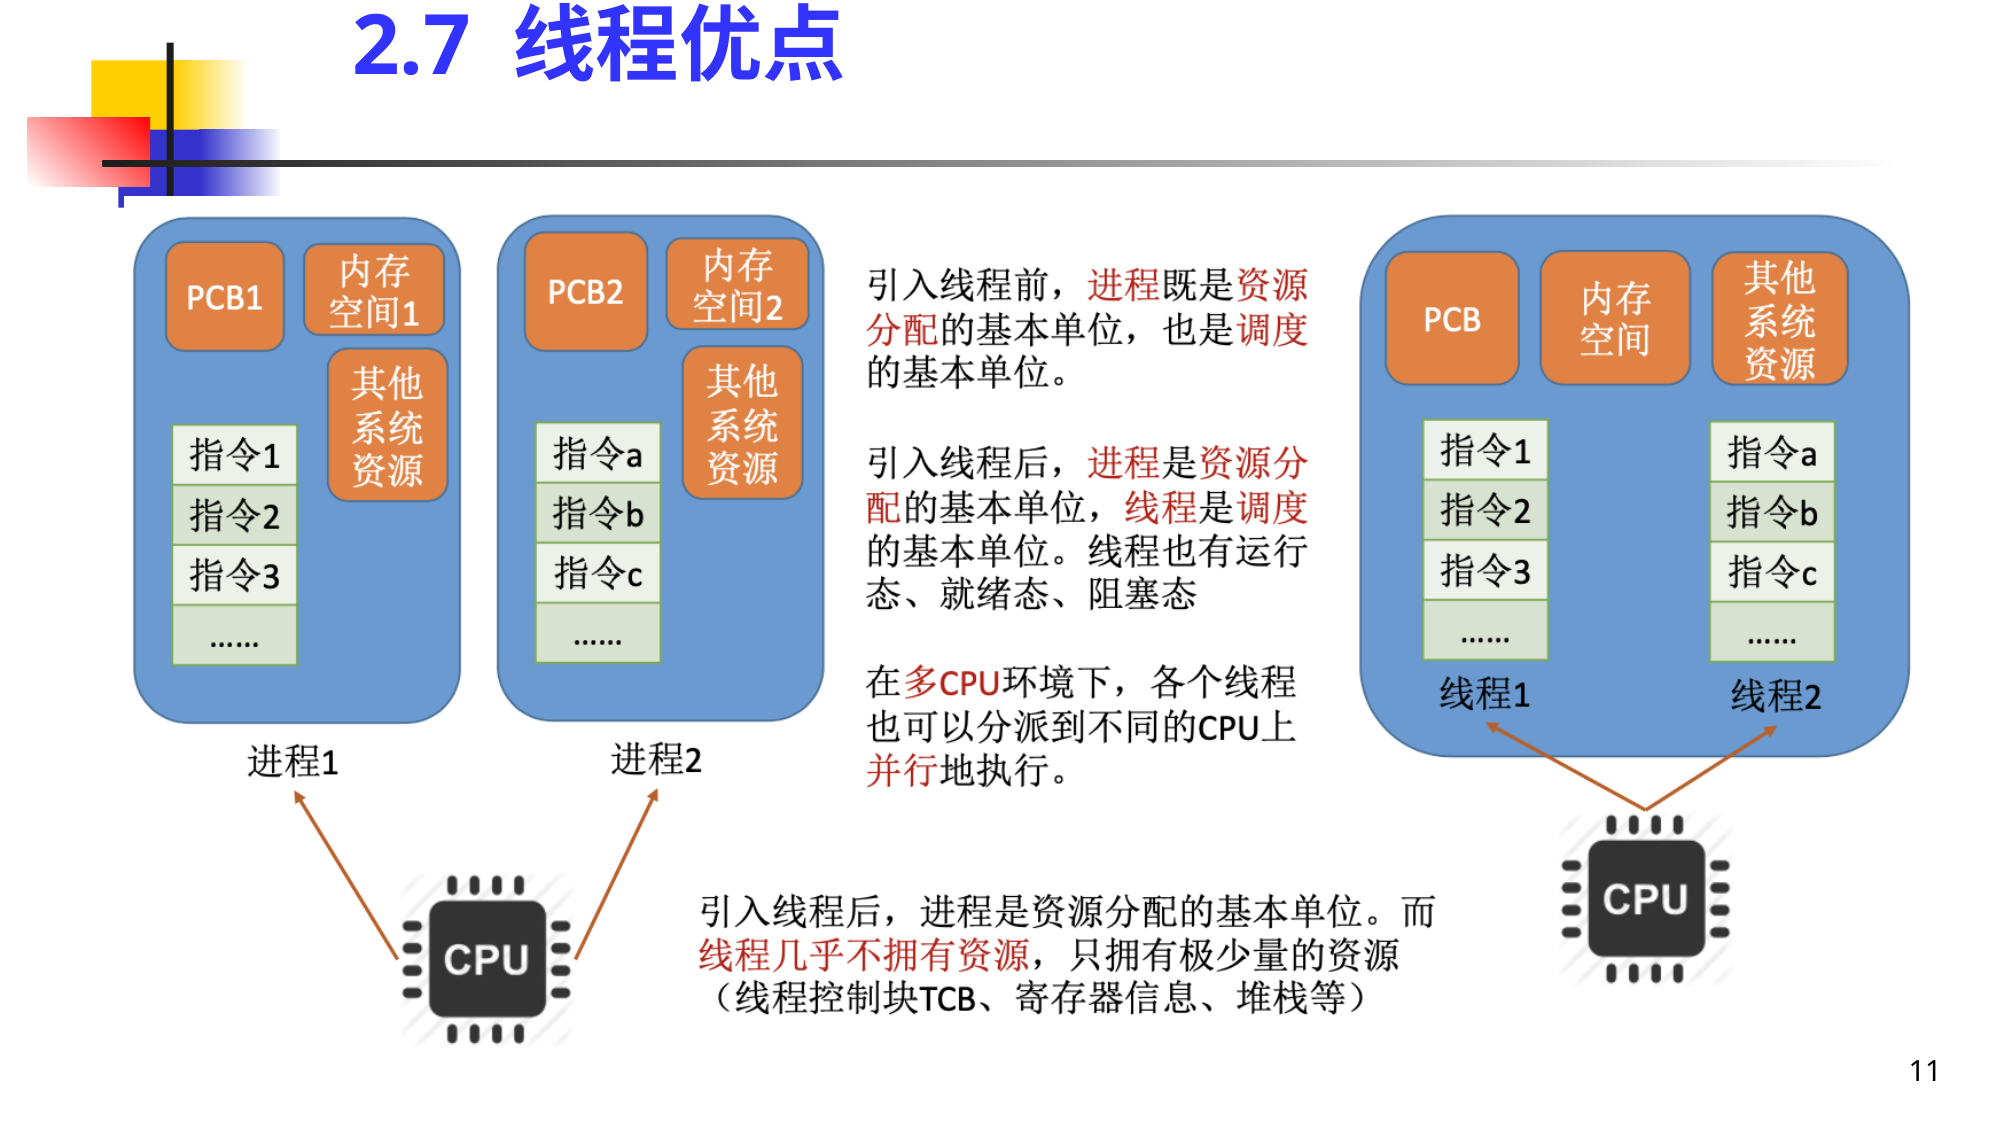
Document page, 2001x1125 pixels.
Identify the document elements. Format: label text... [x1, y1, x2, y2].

text_box 2.7 线程优点 [337, 0, 1189, 99]
slide_number 11 [1540, 1069, 1958, 1100]
picture [124, 195, 1958, 1059]
